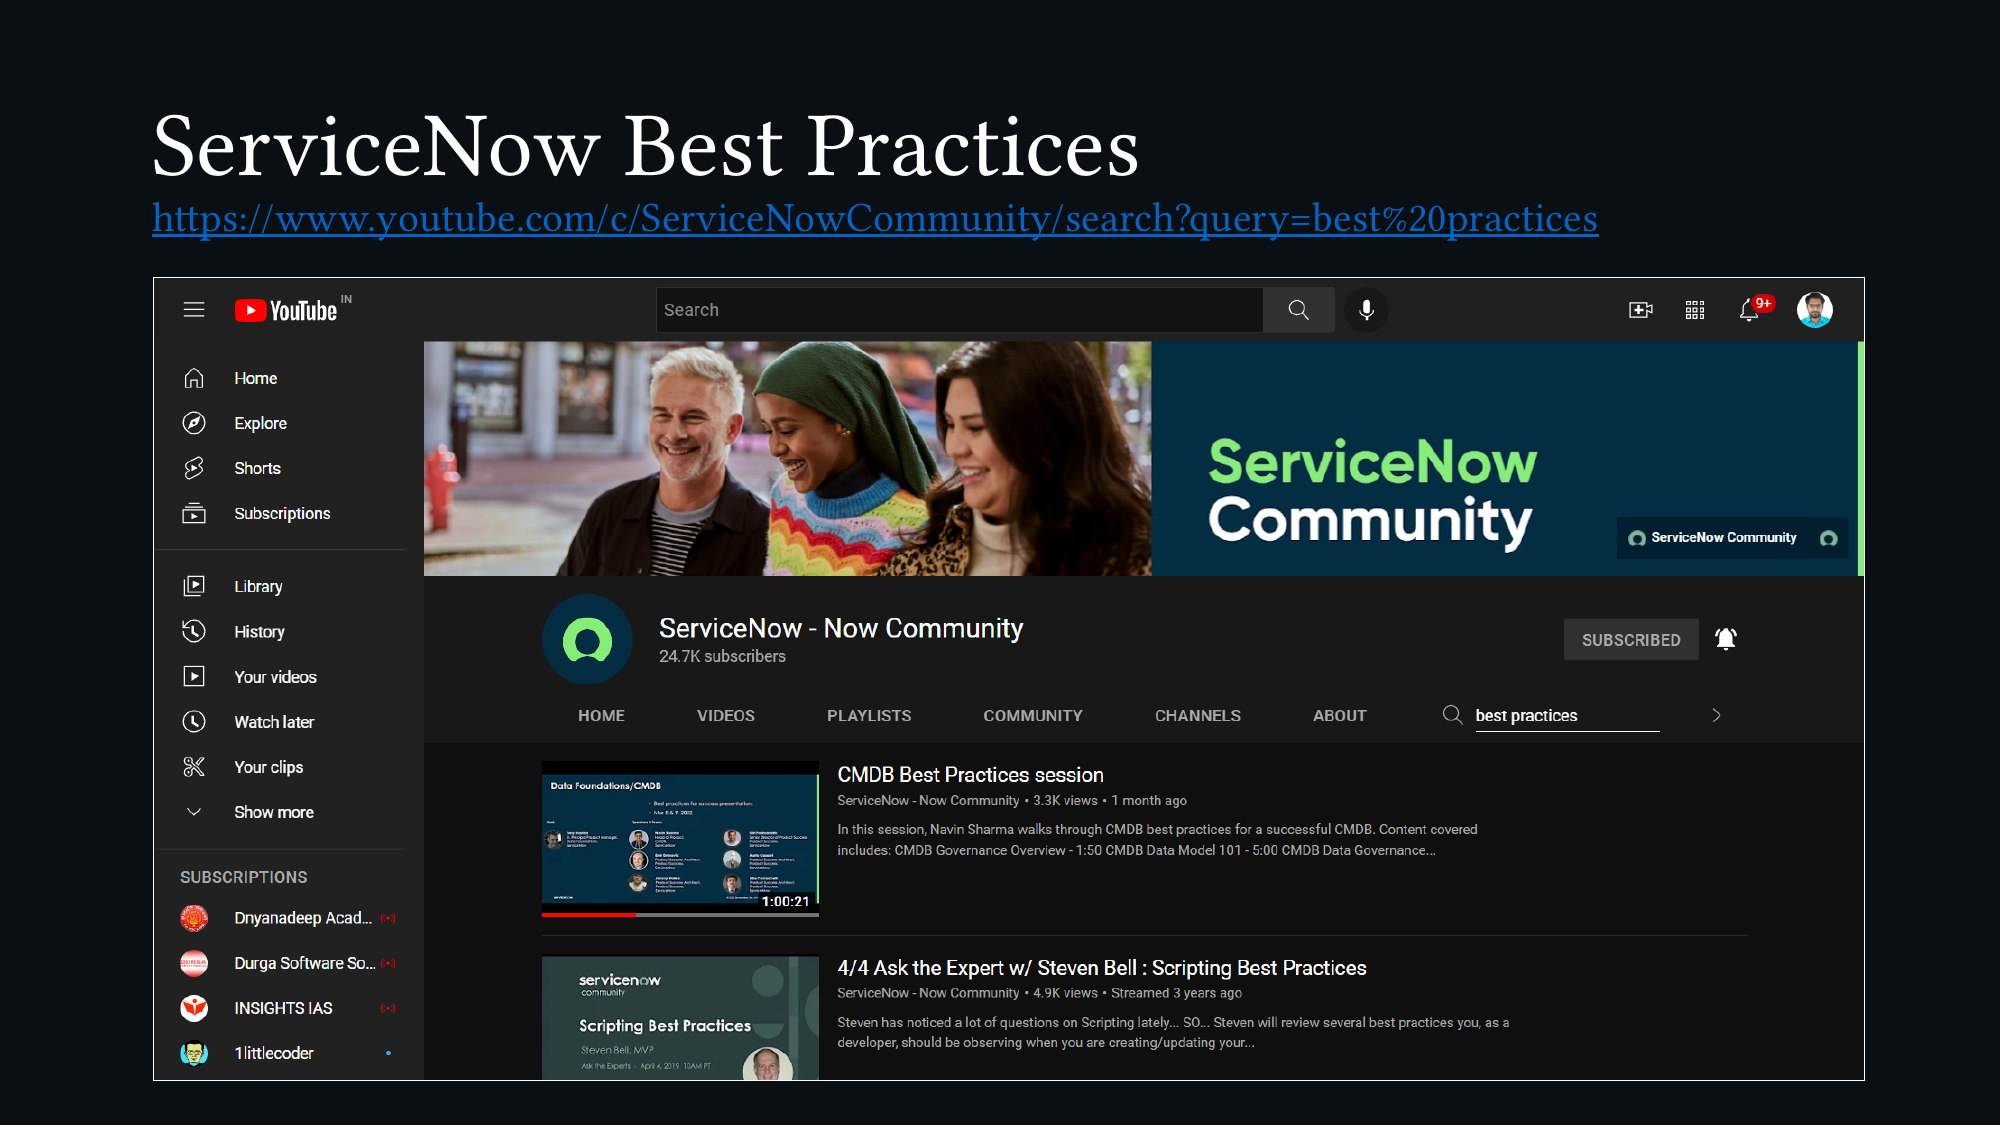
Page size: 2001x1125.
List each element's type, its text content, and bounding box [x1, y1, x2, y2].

title ServiceNow Best Practices https://www.youtube.com/c/ServiceNowCommunity/search?query=best%20practices [137, 59, 1863, 278]
picture [153, 277, 1865, 1081]
